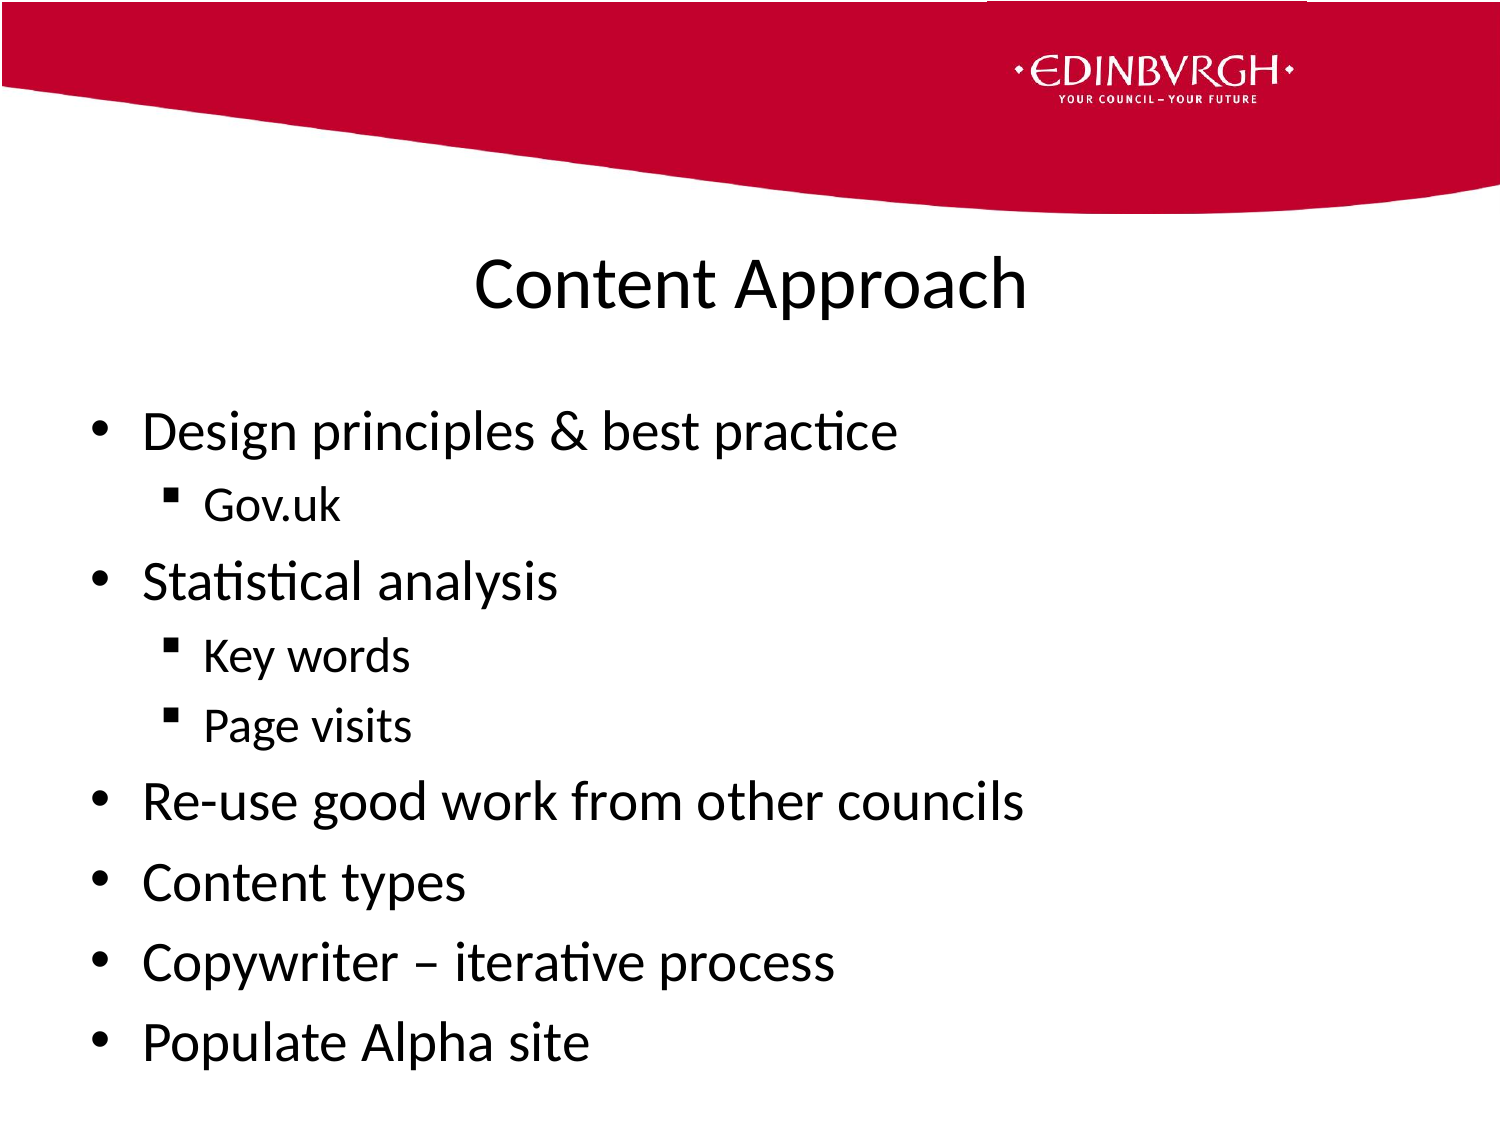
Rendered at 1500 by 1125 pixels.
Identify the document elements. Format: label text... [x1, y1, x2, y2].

title Content Approach [76, 207, 1428, 351]
list Design principles & best practice Gov.uk Statistical analysis Key words Page visits Re-use good work from other councils Content types Copywriter – iterative process Populate Alpha site [74, 385, 1426, 1083]
